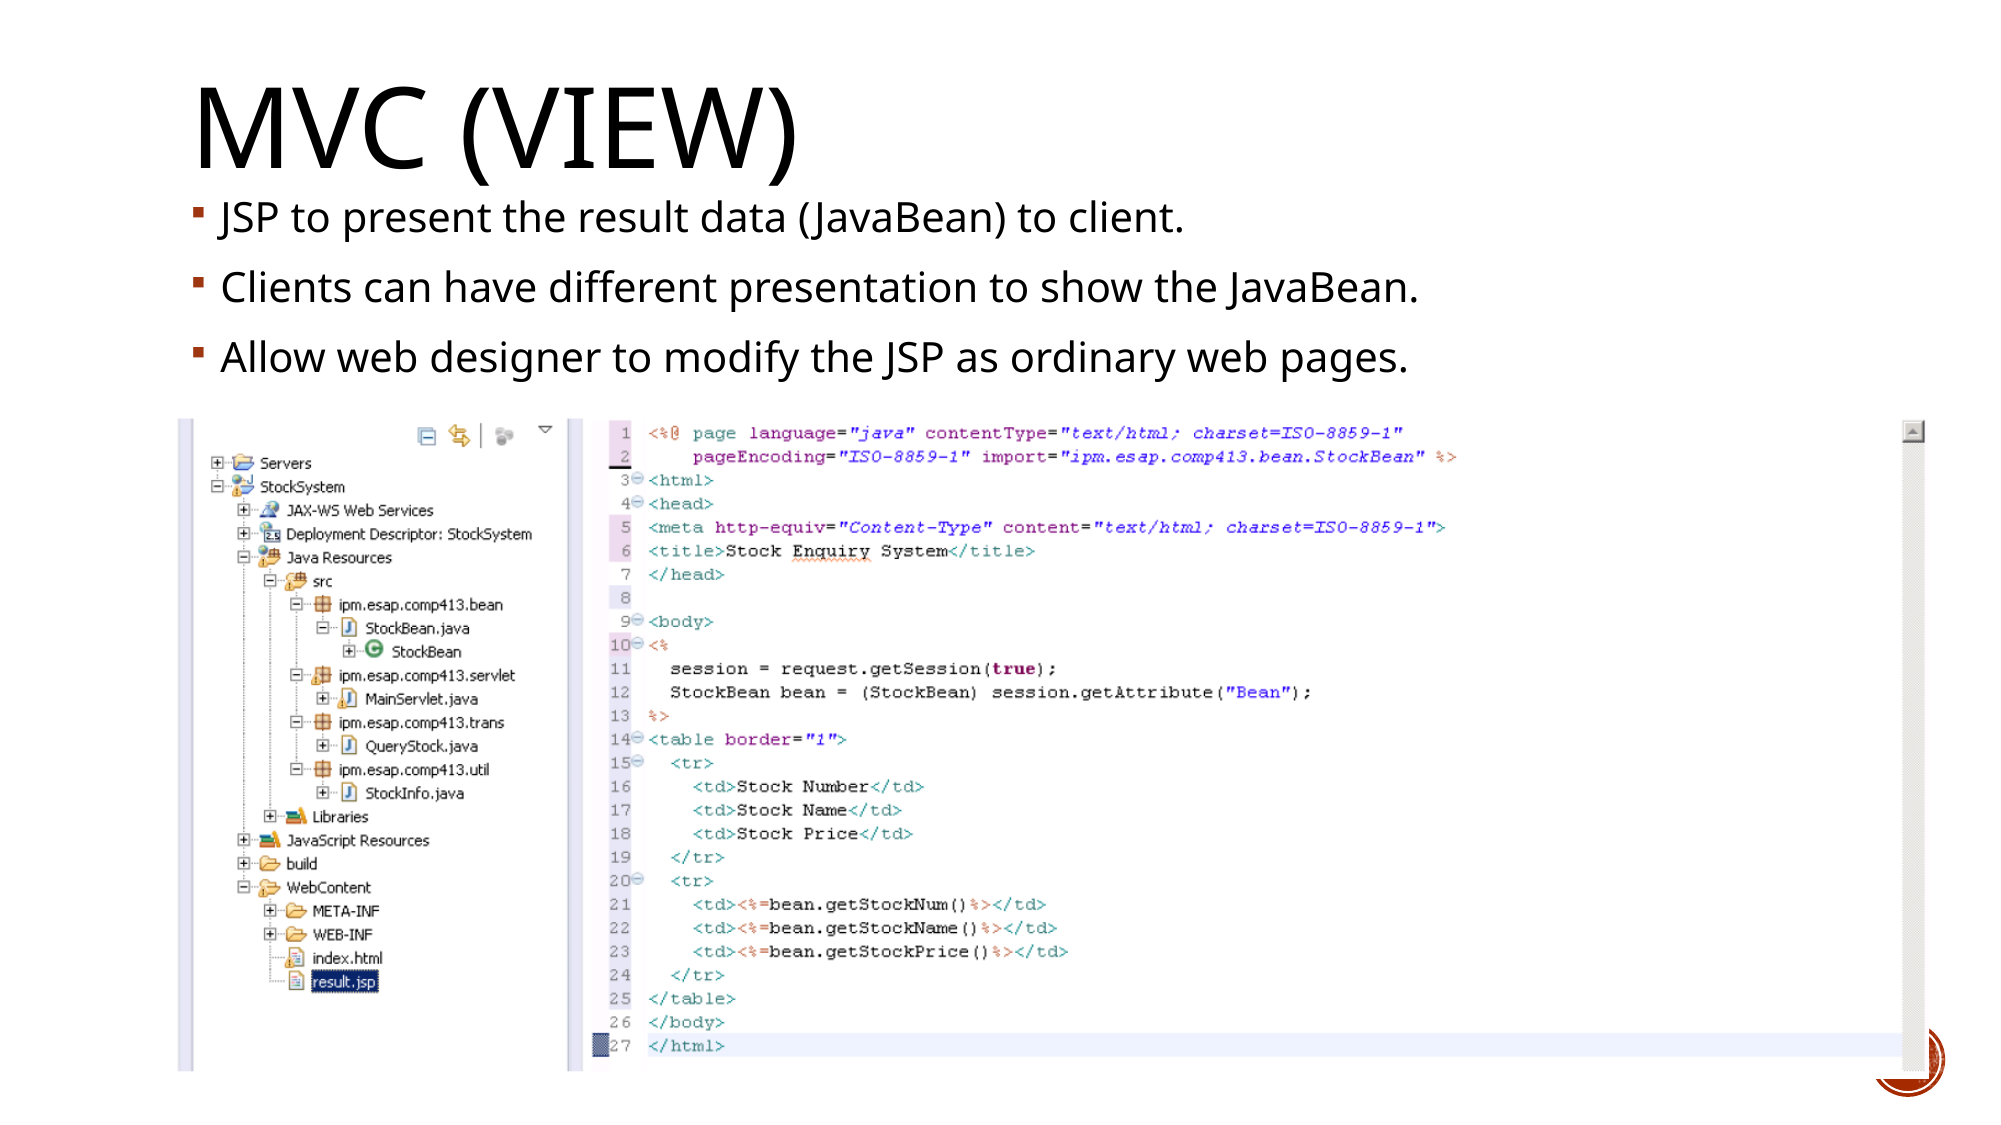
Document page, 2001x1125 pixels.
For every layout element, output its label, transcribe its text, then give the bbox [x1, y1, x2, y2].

list JSP to present the result data (JavaBean) to client. Clients can have different presentation to show the JavaBean. Allow web designer to modify the JSP as ordinary web pages. [175, 189, 1826, 411]
title MVC (View) [175, 0, 1826, 189]
picture [175, 417, 1930, 1078]
